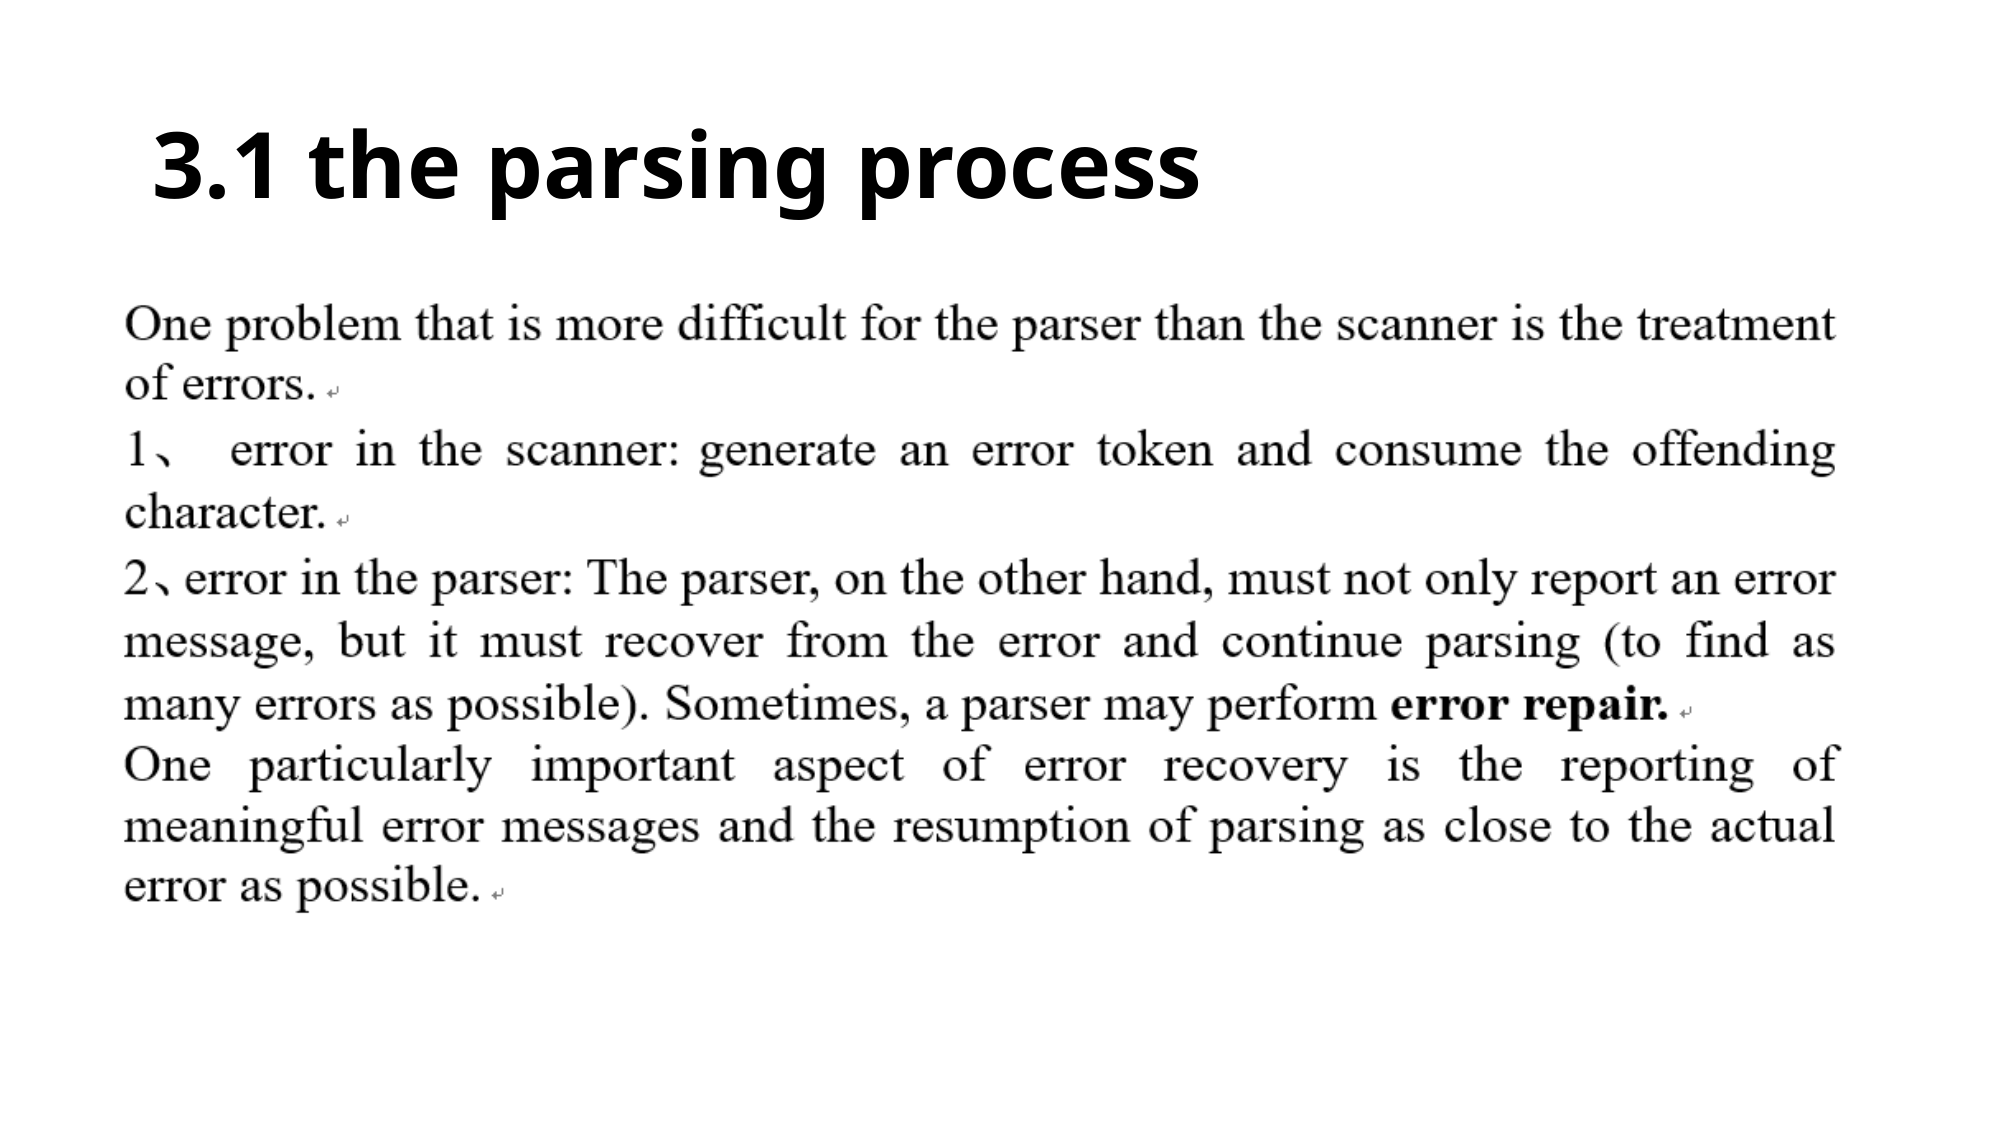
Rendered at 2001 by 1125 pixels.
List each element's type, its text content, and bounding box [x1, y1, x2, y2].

title 3.1 the parsing process [137, 59, 1863, 278]
picture [90, 299, 1863, 923]
